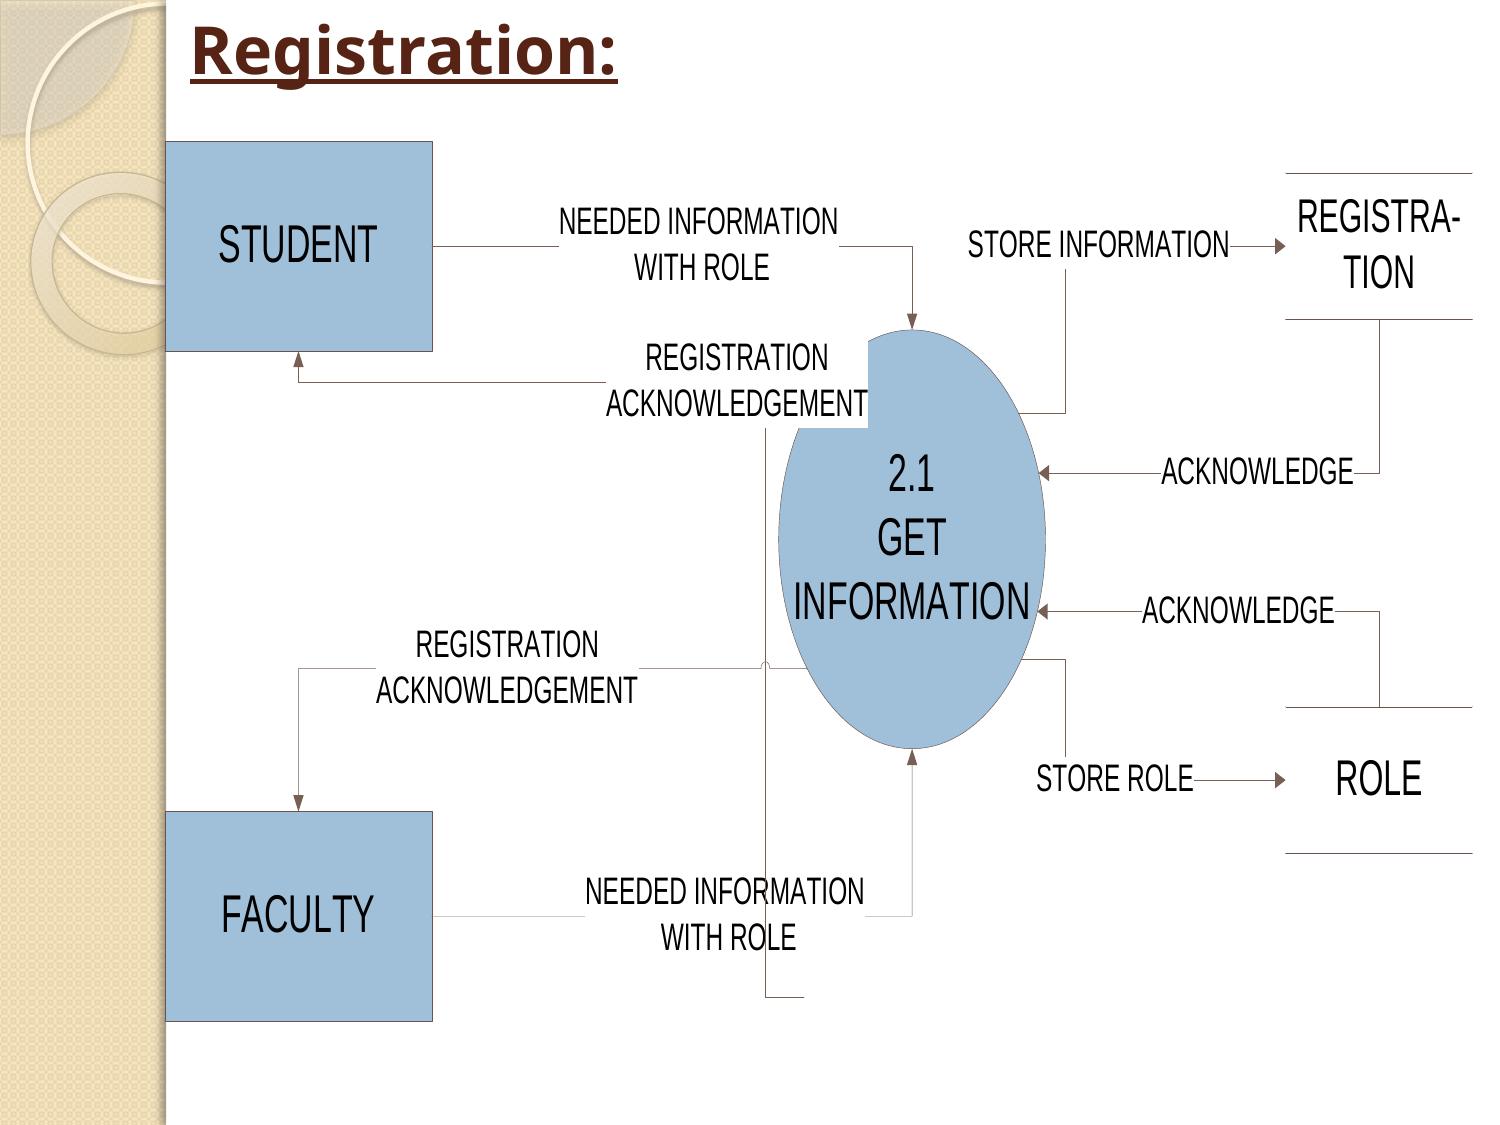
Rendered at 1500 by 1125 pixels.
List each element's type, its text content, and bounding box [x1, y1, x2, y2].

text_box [162, 137, 1476, 1026]
title Registration: [174, 1, 1425, 134]
